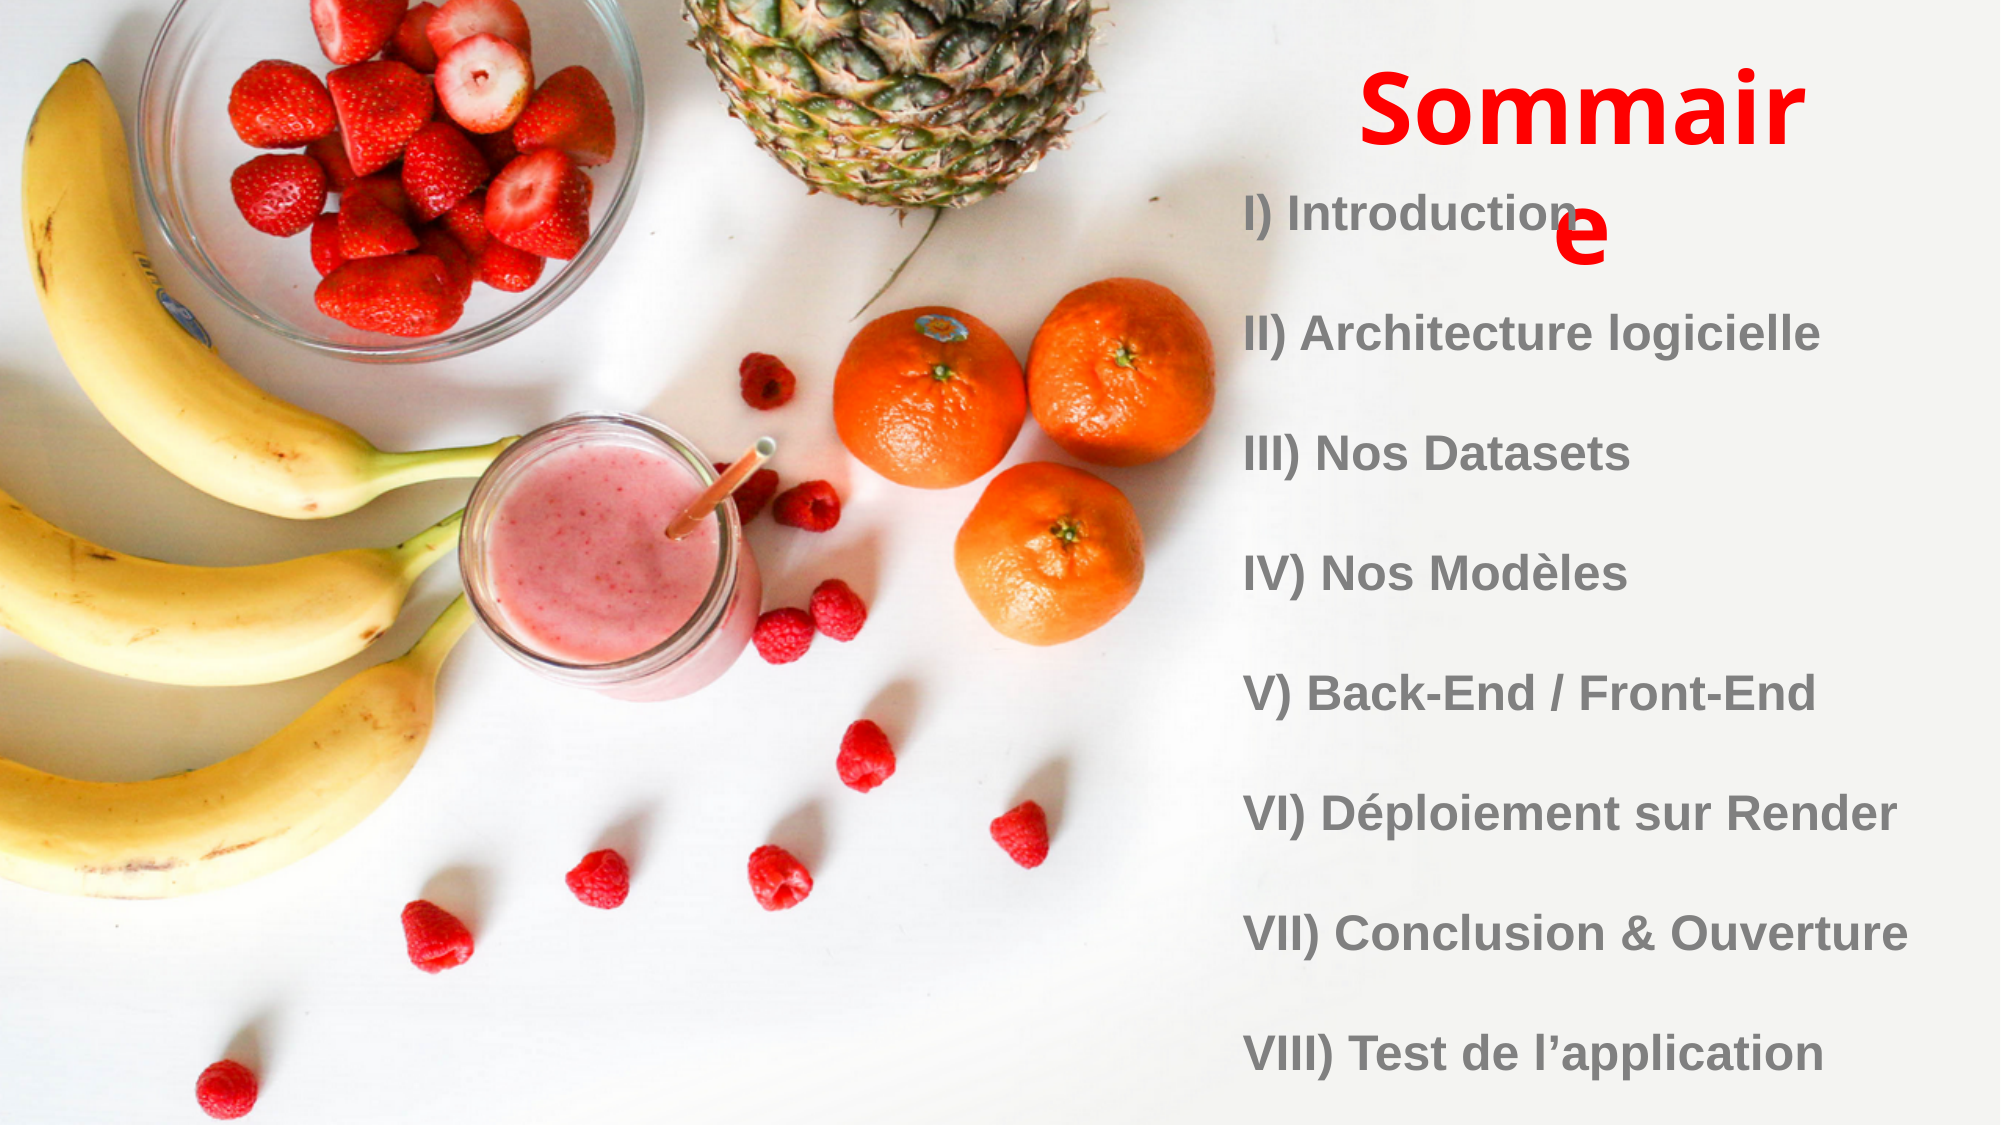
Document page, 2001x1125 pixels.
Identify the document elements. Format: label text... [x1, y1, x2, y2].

picture [0, 0, 2001, 1125]
text_box I) Introduction II) Architecture logicielle III) Nos Datasets IV) Nos Modèles V) Back-End / Front-End VI) Déploiement sur Render VII) Conclusion & Ouverture VIII) Test de l’application [1227, 173, 1937, 1089]
text_box Sommaire [1319, 36, 1845, 173]
